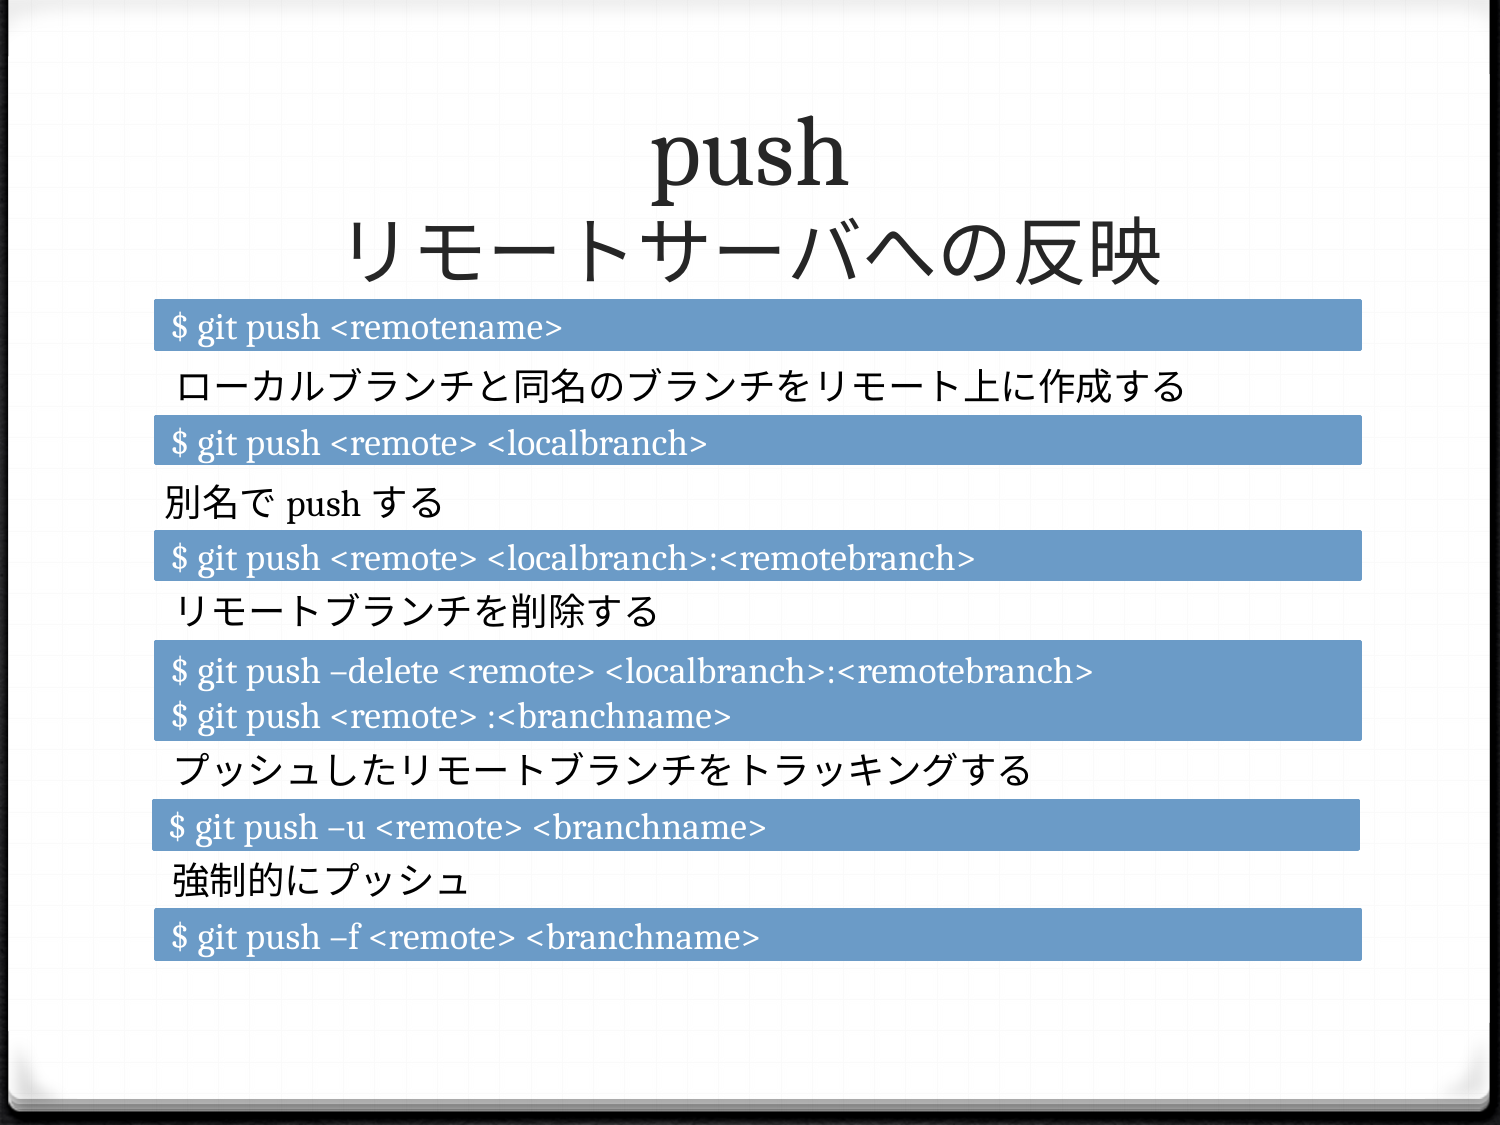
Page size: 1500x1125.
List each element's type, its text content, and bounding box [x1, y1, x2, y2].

text_box 強制的にプッシュ [157, 849, 488, 910]
text_box $ git push –delete <remote> <localbranch>:<remotebranch> $ git push <remote> :<branchname> [154, 640, 1362, 741]
title push リモートサーバへの反映 [90, 71, 1410, 309]
text_box ローカルブランチと同名のブランチをリモート上に作成する [160, 356, 1204, 416]
text_box 別名でpushする [149, 471, 461, 532]
text_box $ git push <remotename> [154, 299, 1362, 351]
text_box $ git push –u <remote> <branchname> [152, 799, 1360, 851]
text_box $ git push <remote> <localbranch> [154, 415, 1362, 465]
text_box $ git push –f <remote> <branchname> [154, 908, 1362, 961]
picture [0, 0, 1500, 1125]
text_box リモートブランチを削除する [158, 580, 676, 641]
text_box プッシュしたリモートブランチをトラッキングする [158, 739, 1050, 800]
text_box $ git push <remote> <localbranch>:<remotebranch> [154, 530, 1362, 581]
